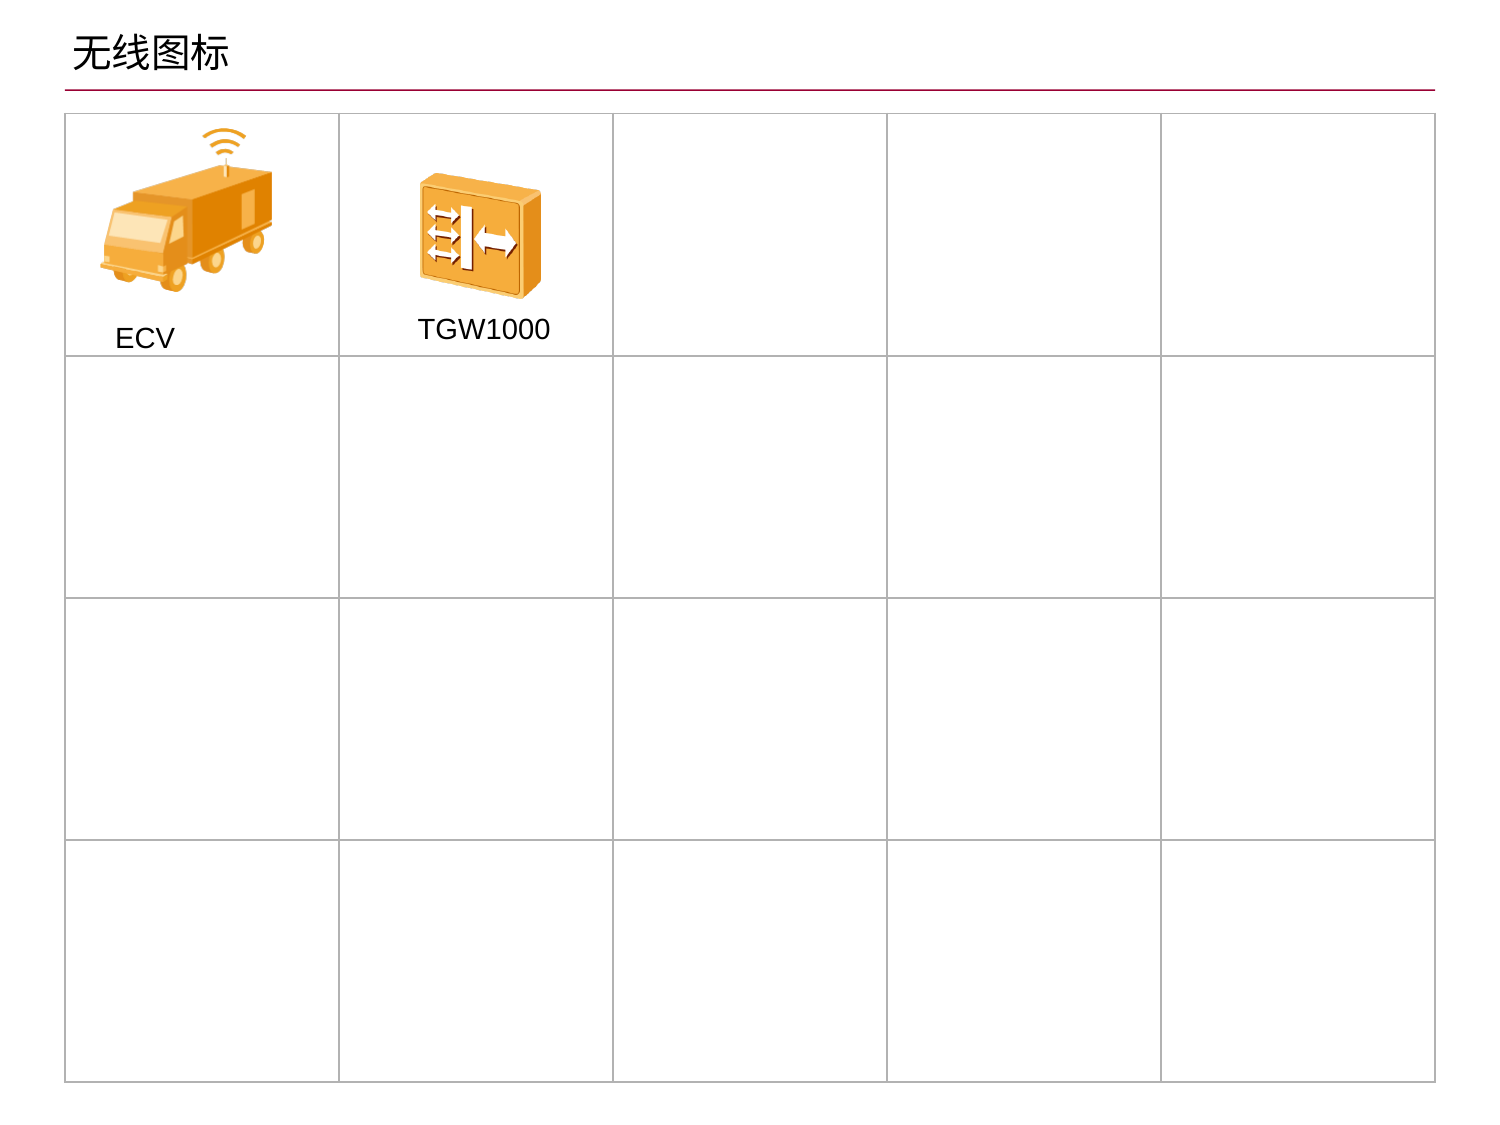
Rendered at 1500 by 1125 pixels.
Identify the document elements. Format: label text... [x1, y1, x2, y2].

picture [100, 125, 272, 293]
table_header ECV [100, 314, 255, 362]
picture [419, 172, 542, 301]
text_box 无线图标 [59, 22, 243, 82]
text_box TGW1000 [383, 302, 585, 353]
